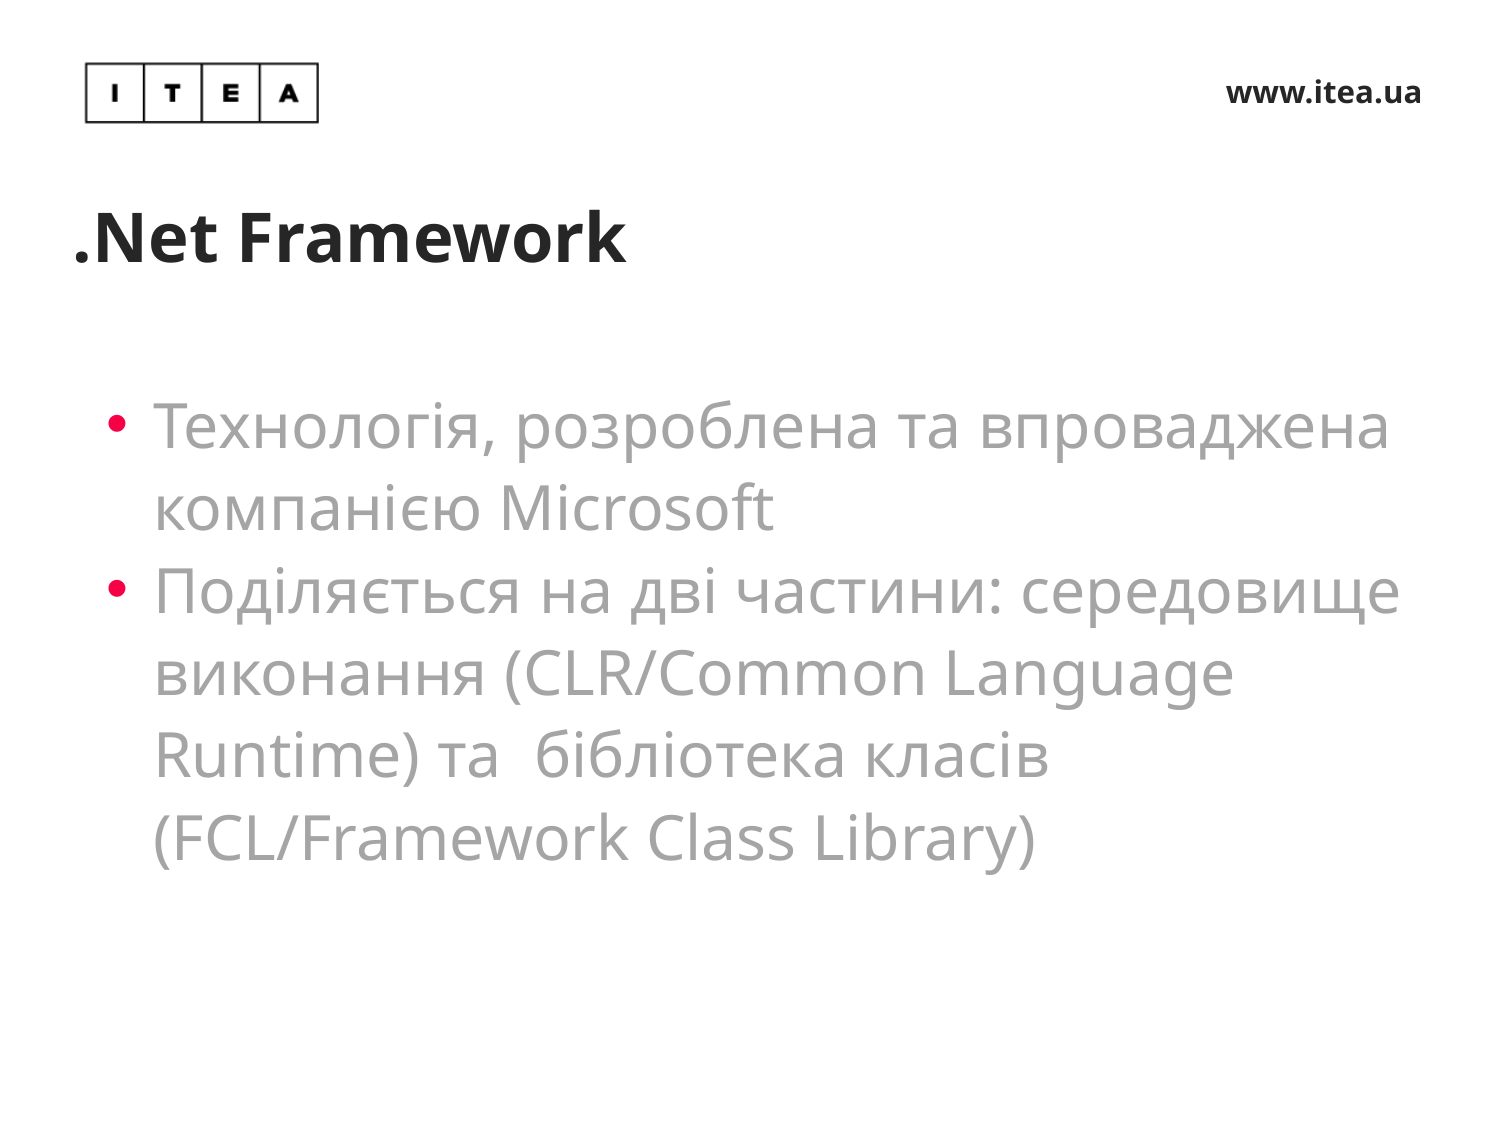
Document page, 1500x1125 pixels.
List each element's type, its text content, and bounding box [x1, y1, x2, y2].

list Технологія, розроблена та впроваджена компанією Microsoft Поділяється на дві частини: середовище виконання (CLR/Common Language Runtime) та бібліотека класів (FCL/Framework Class Library) [91, 370, 1422, 1091]
picture [57, 49, 344, 133]
title .Net Framework [57, 186, 1319, 284]
text_box www.itea.ua [1172, 66, 1477, 115]
